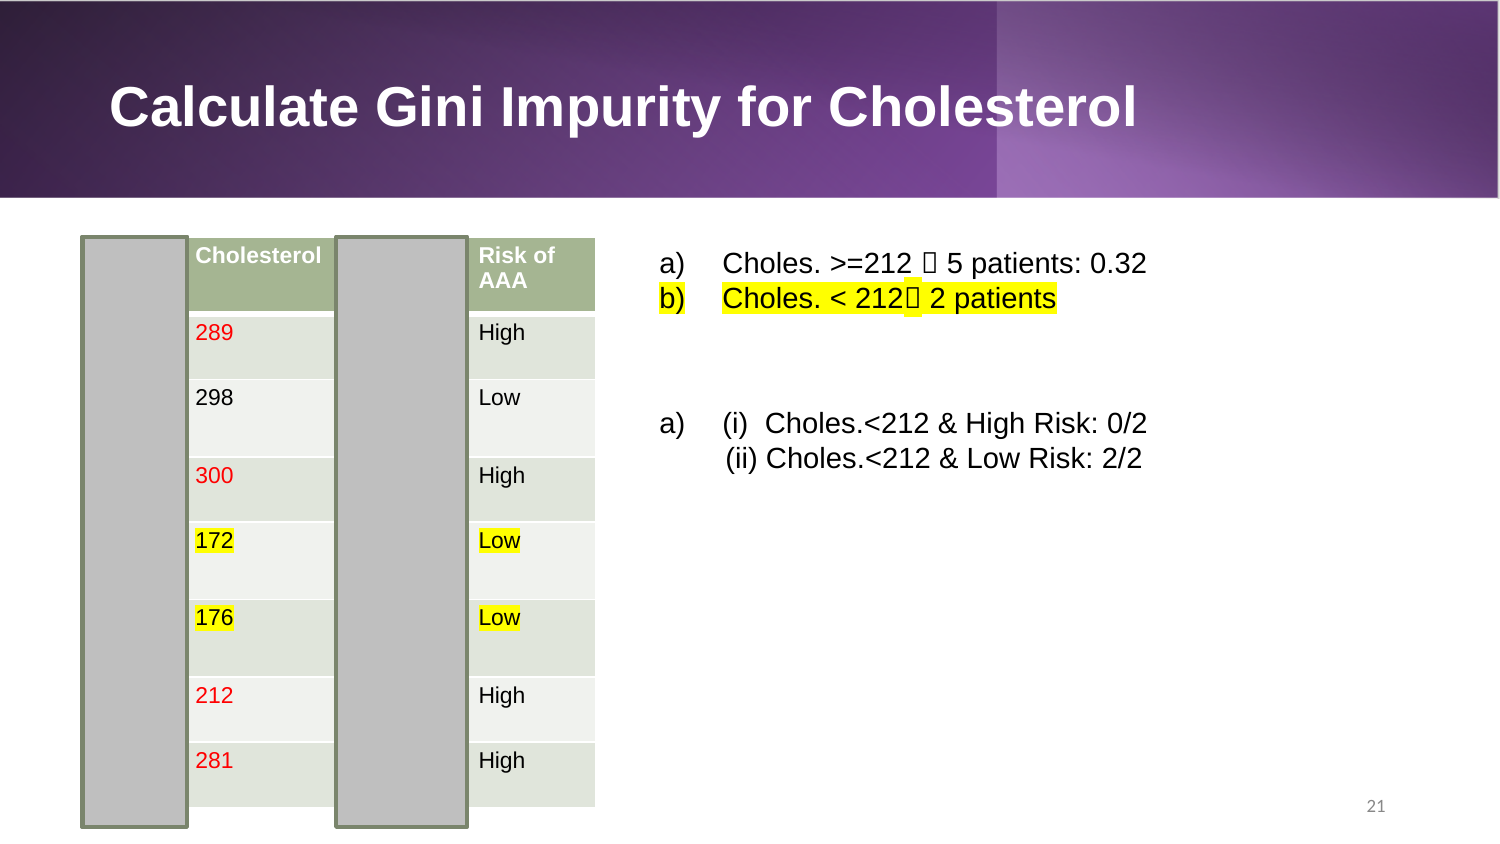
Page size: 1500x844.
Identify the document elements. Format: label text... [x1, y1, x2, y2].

table_cell 289 [189, 317, 334, 379]
text_box [334, 235, 469, 829]
table_cell Low [469, 523, 595, 599]
table_cell Low [469, 600, 595, 676]
table_cell 281 [189, 743, 334, 807]
table_cell 300 [189, 458, 334, 521]
table_cell 172 [189, 523, 334, 599]
table_cell Low [469, 380, 595, 456]
table_cell 298 [189, 380, 334, 456]
text_box (i) Choles.<212 & High Risk: 0/2 (ii) Choles.<212 & Low Risk: 2/2 [644, 396, 1448, 482]
table_cell High [469, 743, 595, 807]
table_cell High [469, 458, 595, 521]
table_header Cholesterol [189, 238, 334, 311]
picture [0, 0, 1500, 199]
text_box Choles. >=212  5 patients: 0.32 Choles. < 212 2 patients [644, 236, 1448, 322]
table_cell High [469, 317, 595, 379]
table_cell High [469, 678, 595, 741]
table_cell 176 [189, 600, 334, 676]
text_box [80, 235, 189, 829]
table_header Risk of AAA [469, 238, 595, 311]
slide_number 21 [1059, 782, 1397, 827]
table_cell 212 [189, 678, 334, 741]
